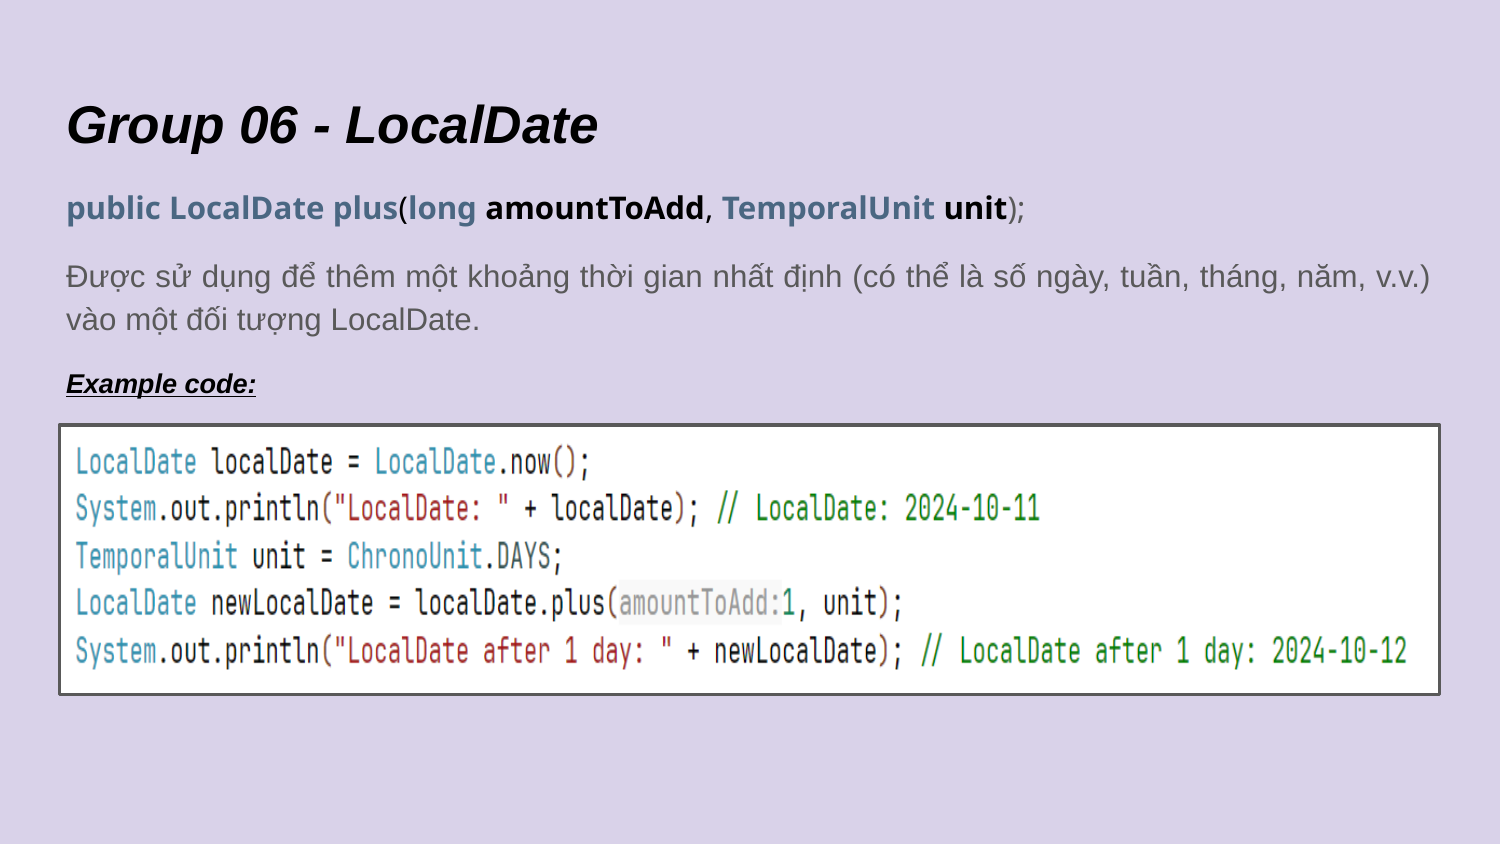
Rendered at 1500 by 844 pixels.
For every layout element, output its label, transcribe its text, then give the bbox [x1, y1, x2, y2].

picture [60, 426, 1439, 693]
list public LocalDate plus(long amountToAdd, TemporalUnit unit); Được sử dụng để thêm một khoảng thời gian nhất định (có thể là số ngày, tuần, tháng, năm, v.v.) vào một đối tượng LocalDate. Example code: [51, 167, 1449, 844]
title Group 06 - LocalDate [51, 75, 1449, 167]
